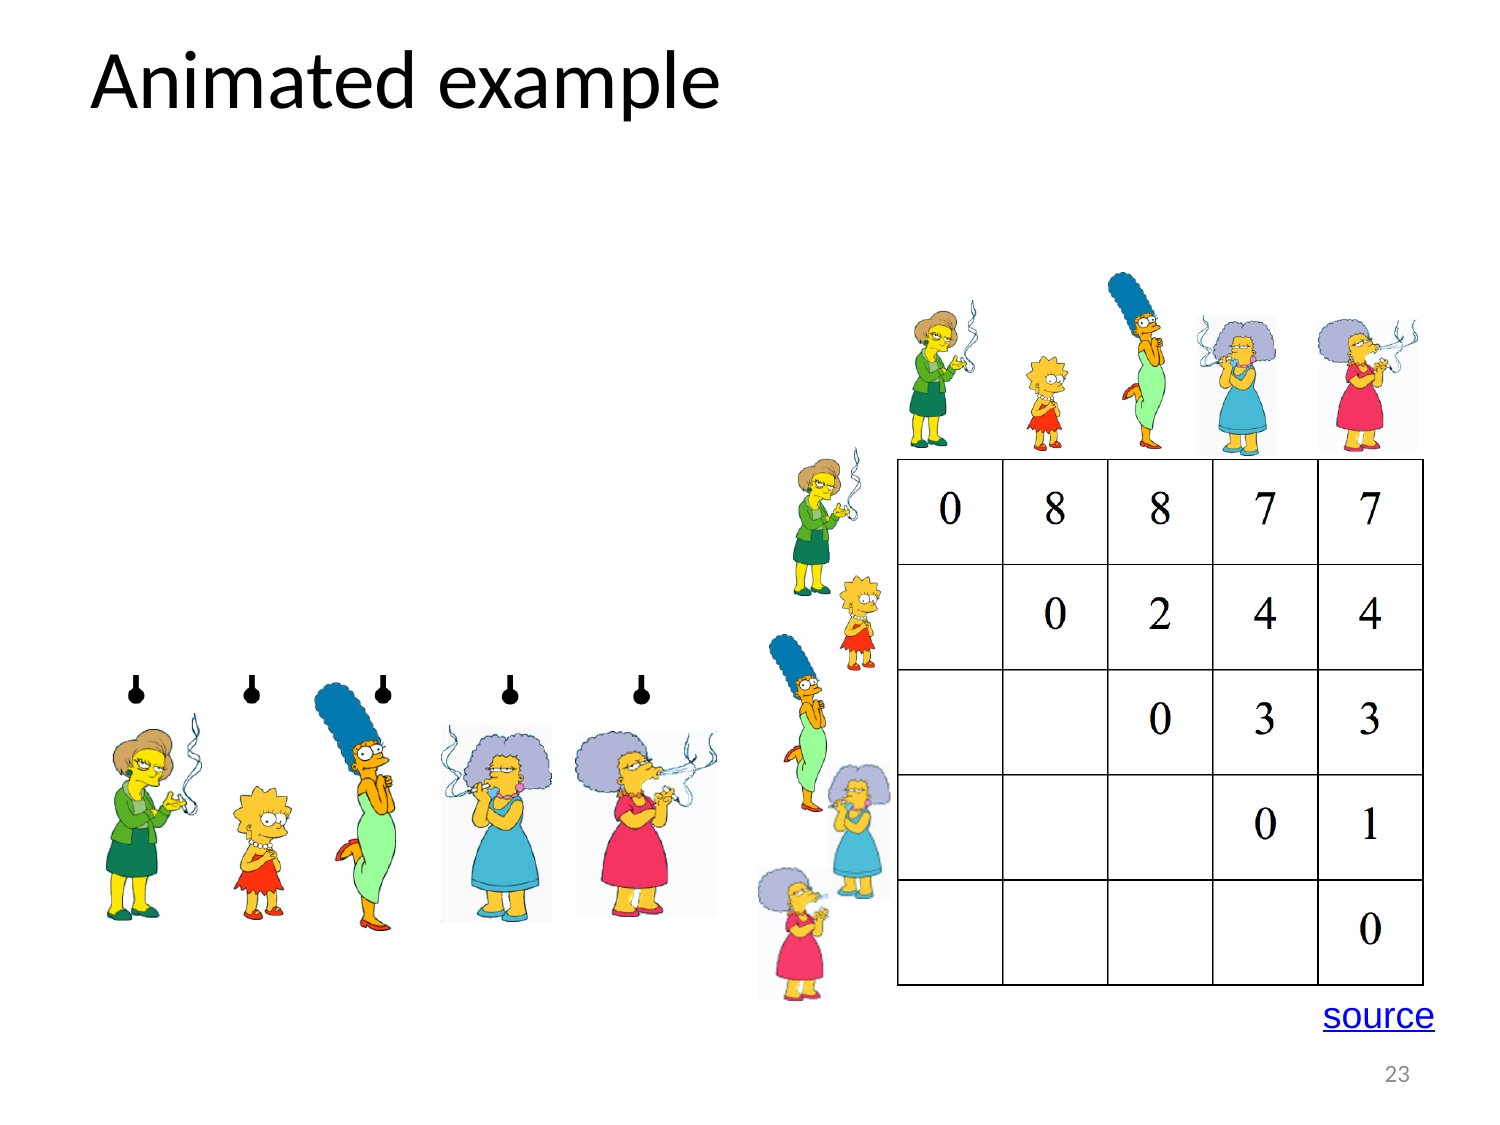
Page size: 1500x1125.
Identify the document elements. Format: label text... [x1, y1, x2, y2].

title Animated example [75, 0, 1425, 150]
picture [749, 265, 1446, 1008]
slide_number 23 [1074, 1042, 1425, 1103]
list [73, 674, 735, 951]
text_box source [1308, 983, 1450, 1044]
